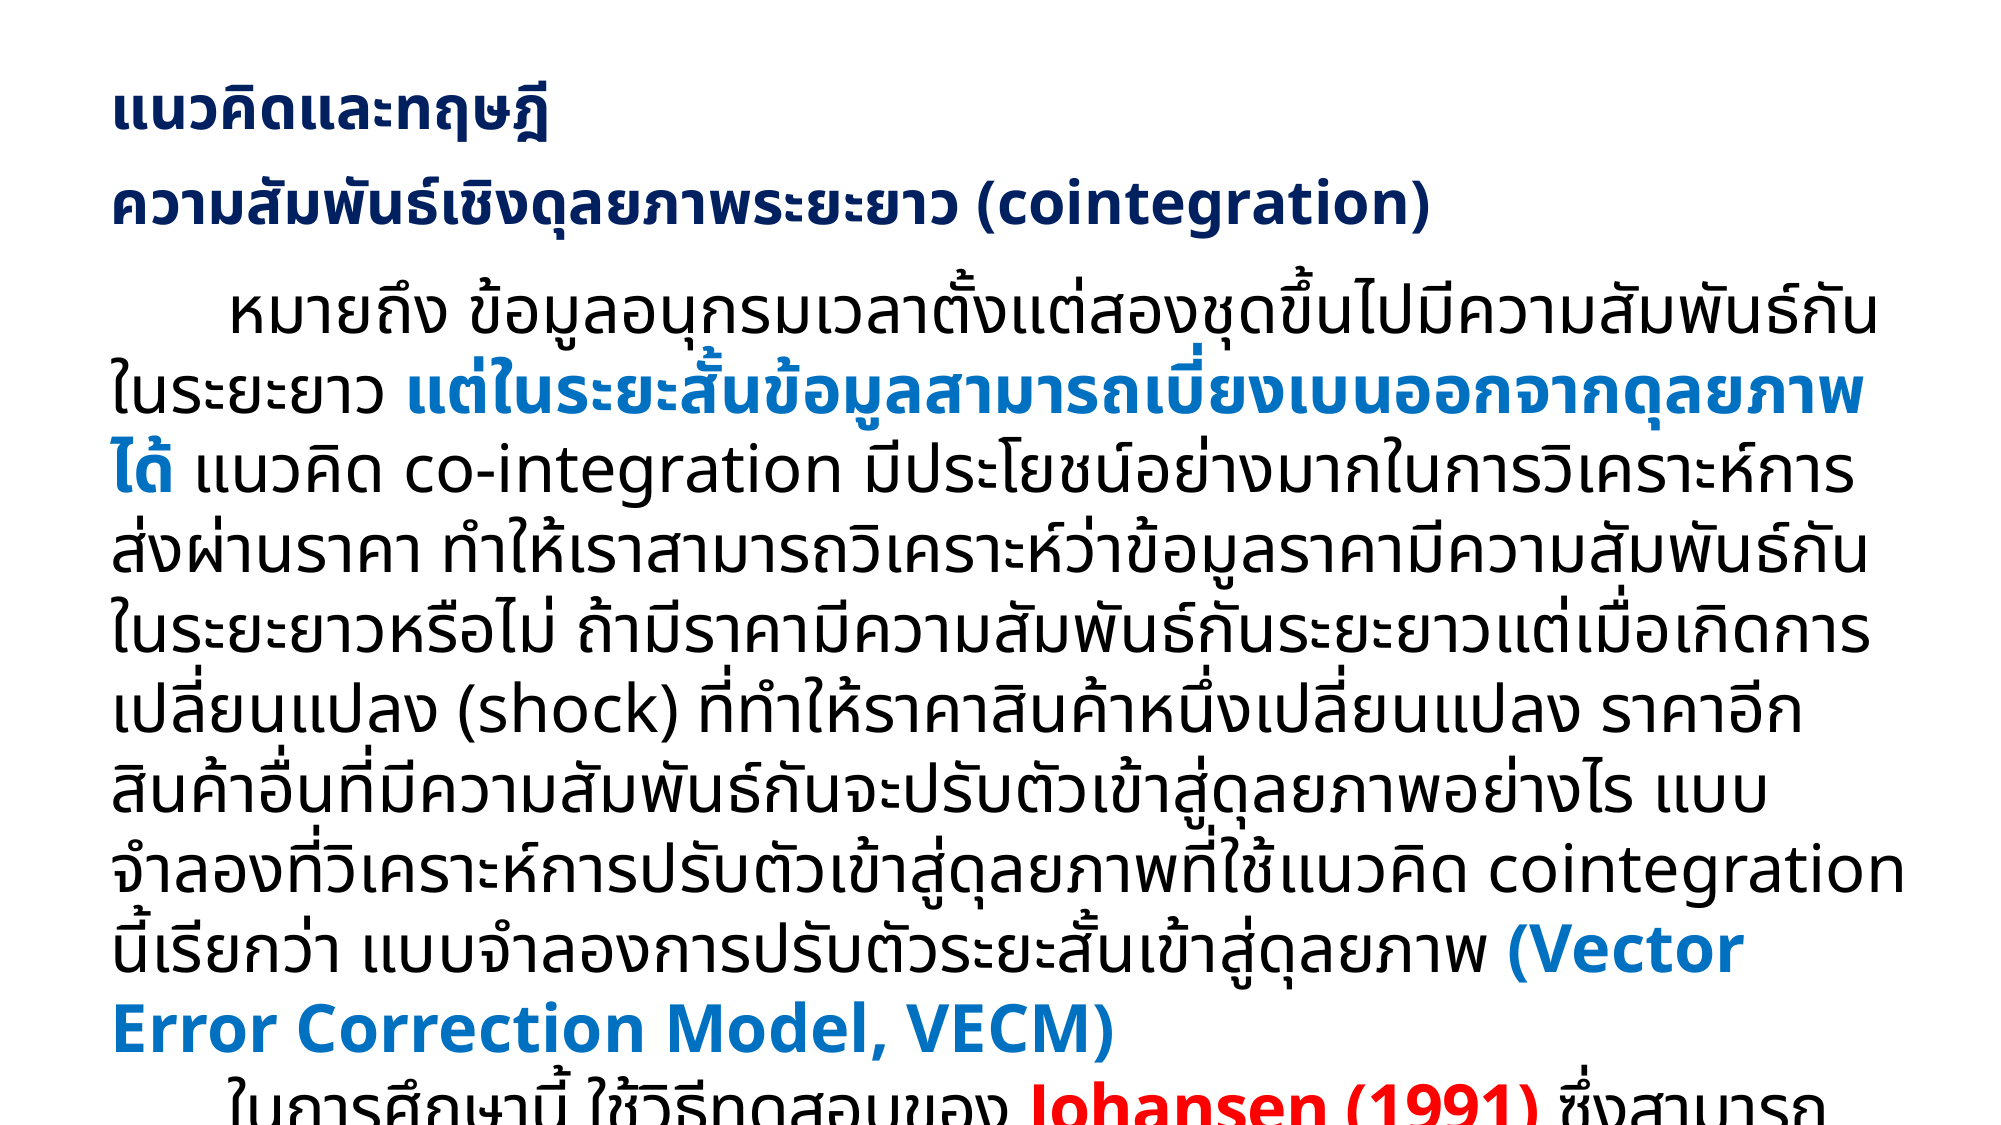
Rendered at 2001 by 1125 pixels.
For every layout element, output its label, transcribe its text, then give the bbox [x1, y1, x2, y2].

text_box หมายถึง ข้อมูลอนุกรมเวลาตั้งแต่สองชุดขึ้นไปมีความสัมพันธ์กันในระยะยาว แต่ในระยะสั้นข้อมูลสามารถเบี่ยงเบนออกจากดุลยภาพได้ แนวคิด co-integration มีประโยชน์อย่างมากในการวิเคราะห์การส่งผ่านราคา ทำให้เราสามารถวิเคราะห์ว่าข้อมูลราคามีความสัมพันธ์กันในระยะยาวหรือไม่ ถ้ามีราคามีความสัมพันธ์กันระยะยาวแต่เมื่อเกิดการเปลี่ยนแปลง (shock) ที่ทำให้ราคาสินค้าหนึ่งเปลี่ยนแปลง ราคาอีกสินค้าอื่นที่มีความสัมพันธ์กันจะปรับตัวเข้าสู่ดุลยภาพอย่างไร แบบจำลองที่วิเคราะห์การปรับตัวเข้าสู่ดุลยภาพที่ใช้แนวคิด cointegration นี้เรียกว่า แบบจำลองการปรับตัวระยะสั้นเข้าสู่ดุลยภาพ (Vector Error Correction Model, VECM) ในการศึกษานี้ ใช้วิธีทดสอบของ Johansen (1991) ซึ่งสามารถทดสอบหลายตัวแปร (multivariate) [95, 259, 1929, 1125]
title แนวคิดและทฤษฎี [95, 69, 859, 151]
text_box ความสัมพันธ์เชิงดุลยภาพระยะยาว (cointegration) [95, 164, 1929, 246]
